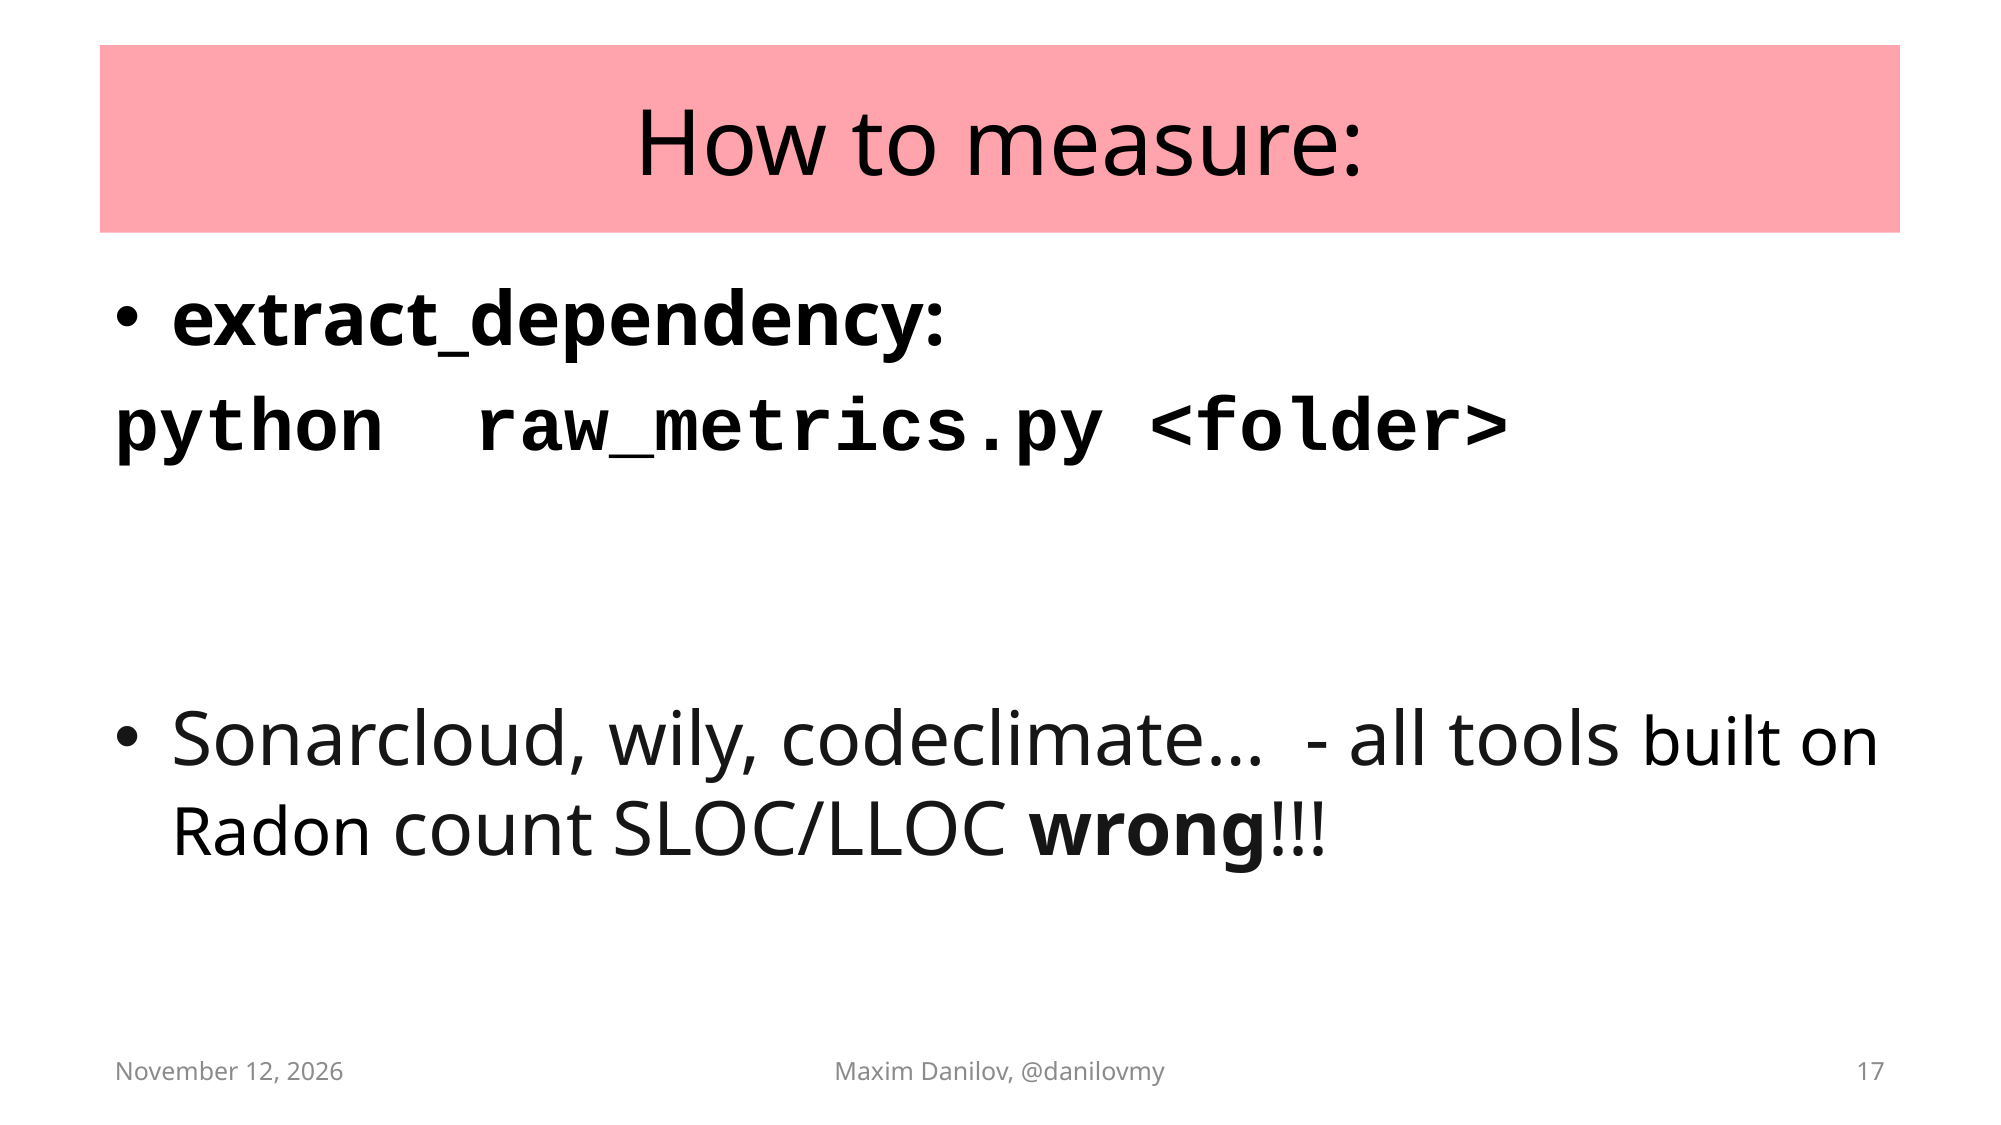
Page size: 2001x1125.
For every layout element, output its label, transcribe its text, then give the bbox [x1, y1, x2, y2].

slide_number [99, 1042, 567, 1103]
slide_number 17 [1433, 1042, 1900, 1103]
title How to measure: [99, 45, 1900, 233]
list extract_dependency: python raw_metrics.py <folder> Sonarcloud, wily, codeclimate… - all tools built on Radon count SLOC/LLOC wrong!!! [99, 262, 1900, 1005]
footer Maxim Danilov, @danilovmy [683, 1042, 1317, 1103]
